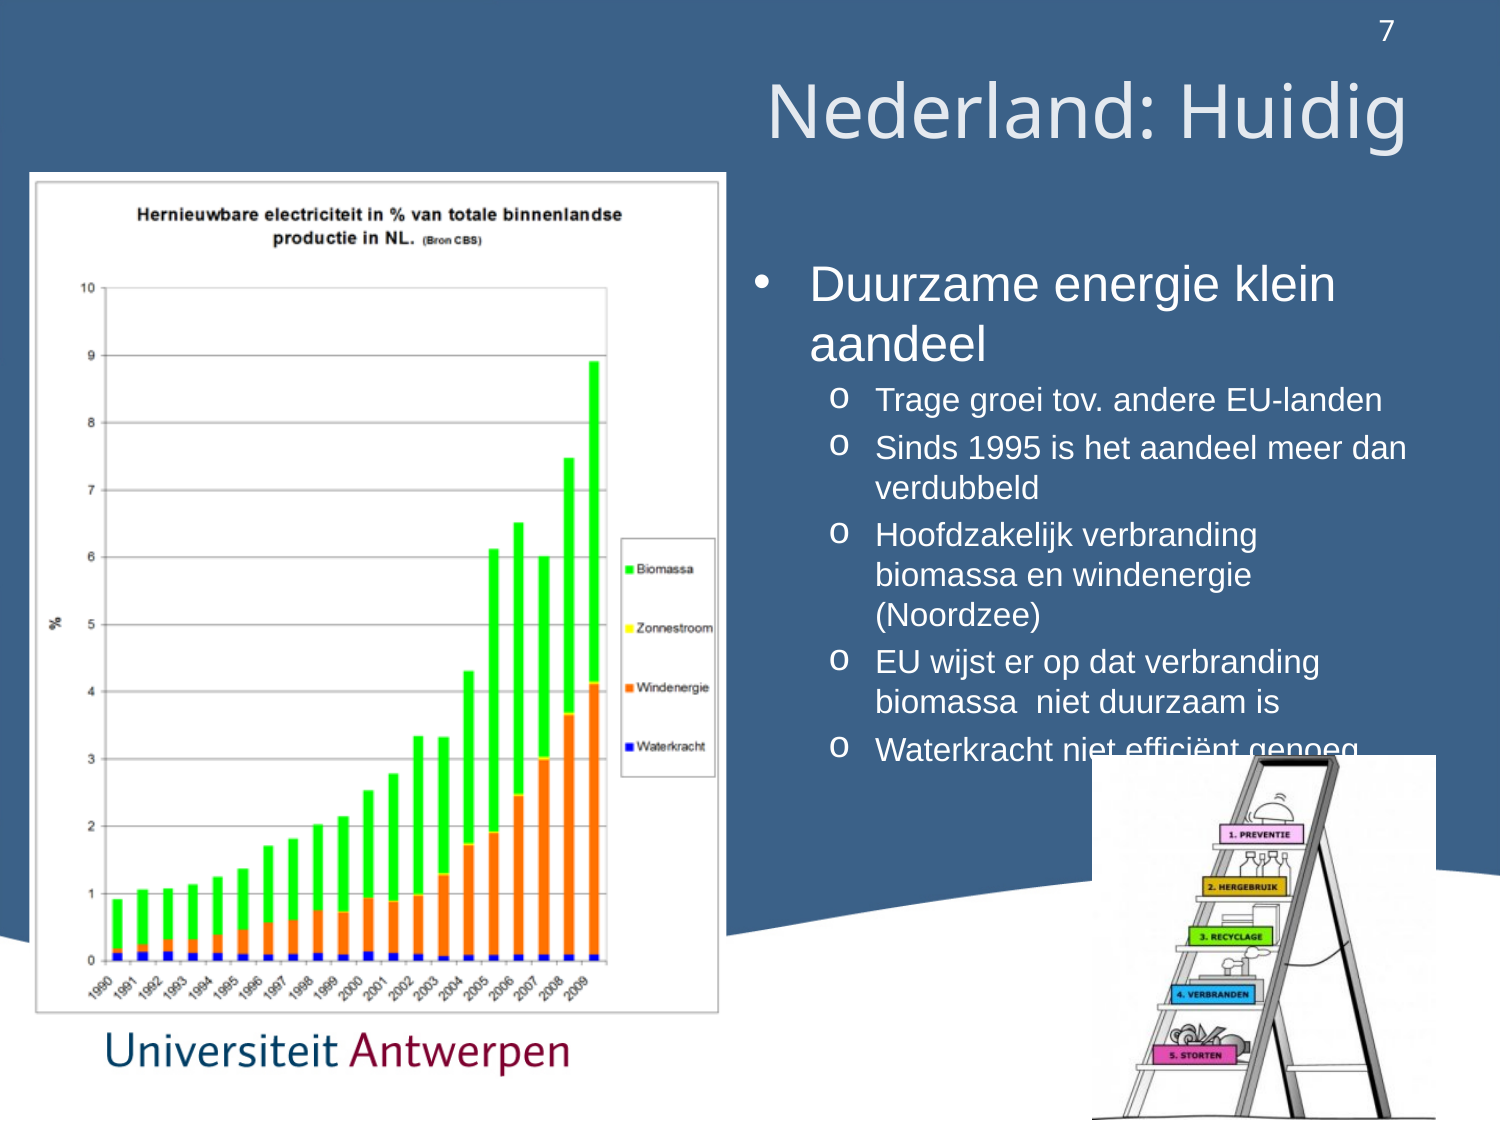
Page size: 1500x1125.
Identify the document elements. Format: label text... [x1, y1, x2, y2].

list Duurzame energie klein aandeel Trage groei tov. andere EU-landen Sinds 1995 is het aandeel meer dan verdubbeld Hoofdzakelijk verbranding biomassa en windenergie (Noordzee) EU wijst er op dat verbranding biomassa niet duurzaam is Waterkracht niet efficiënt genoeg [738, 243, 1426, 1009]
picture [0, 0, 1500, 1120]
text_box [29, 172, 727, 1024]
title Nederland: Huidig [75, 0, 1425, 162]
picture [103, 1024, 572, 1079]
